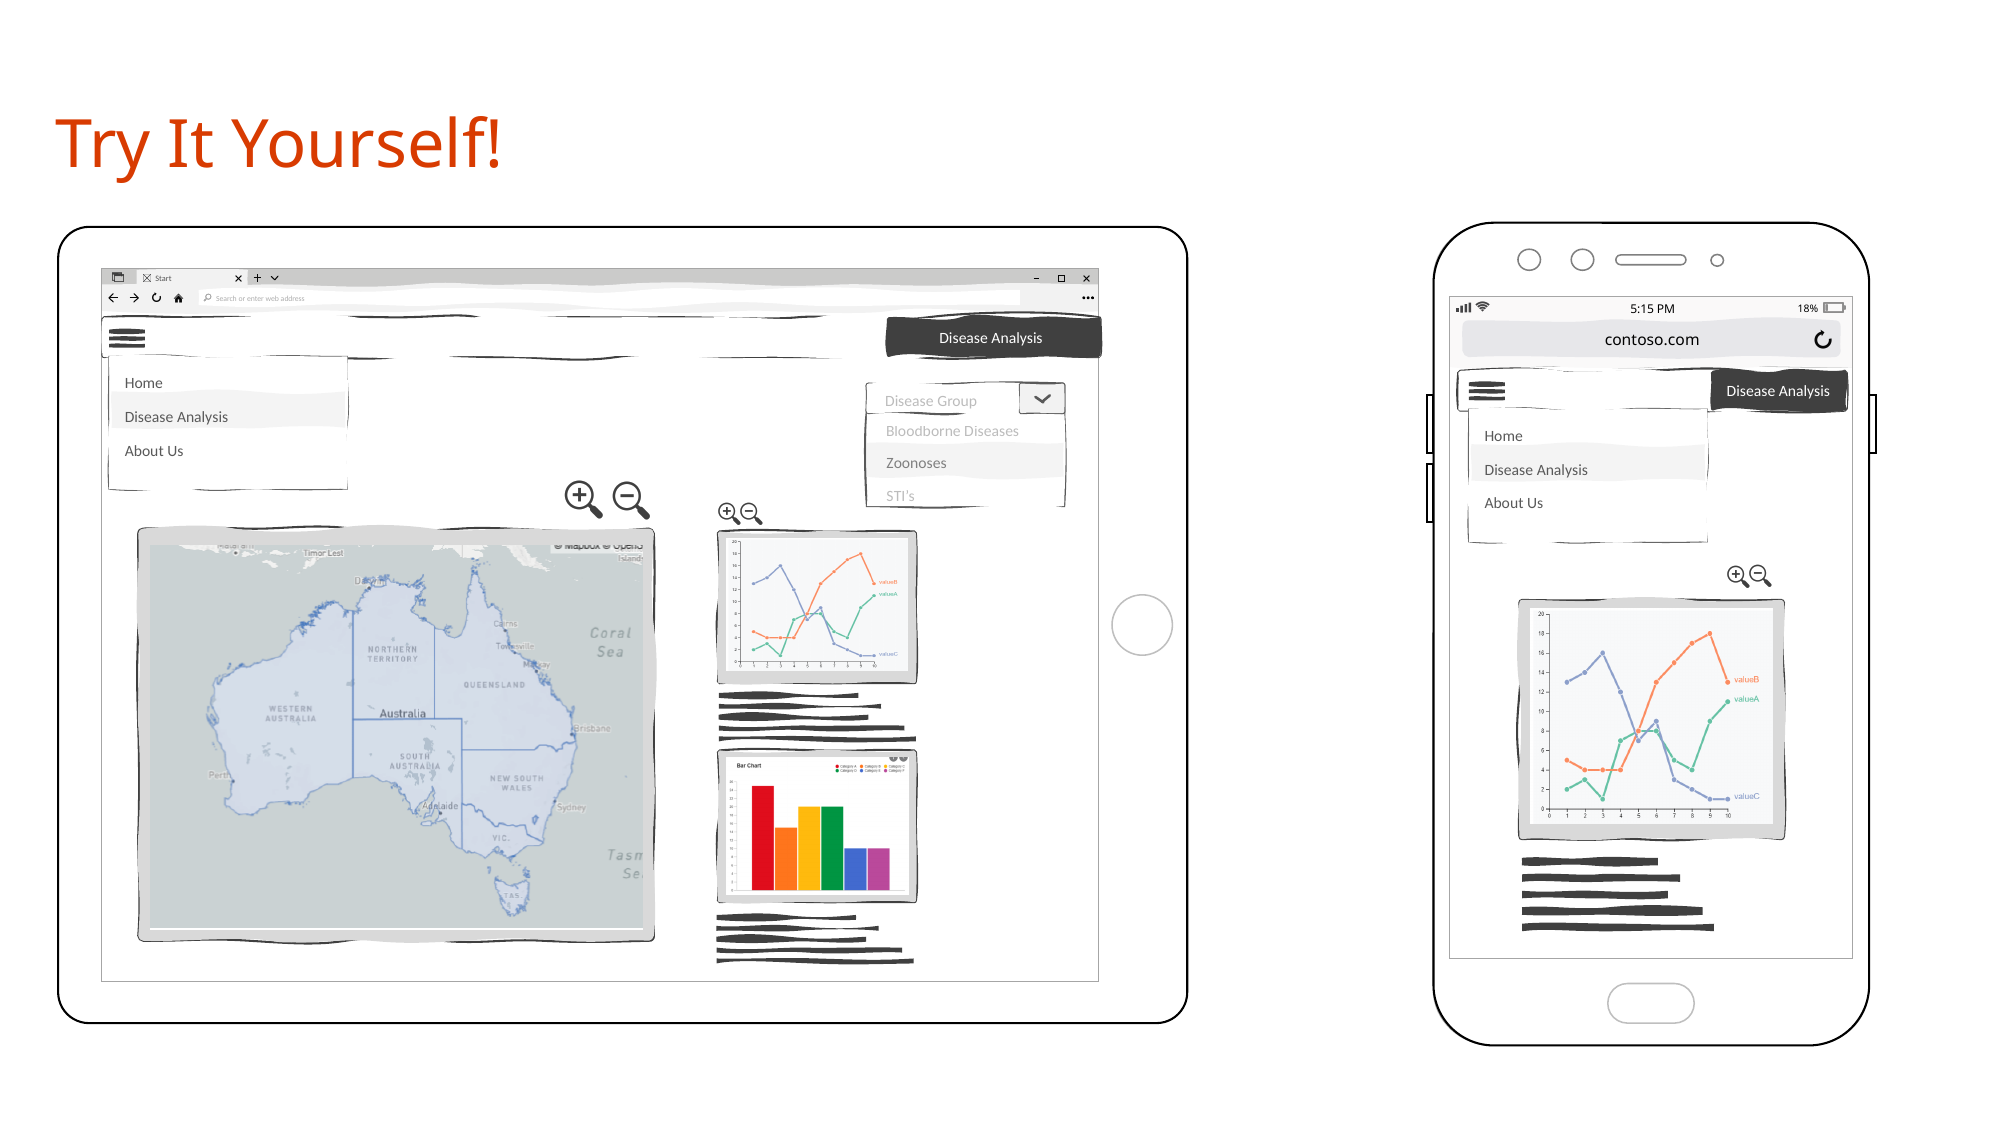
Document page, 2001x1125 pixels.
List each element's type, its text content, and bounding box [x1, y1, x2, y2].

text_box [866, 383, 1065, 513]
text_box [108, 329, 348, 490]
picture [726, 757, 909, 895]
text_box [1468, 382, 1708, 542]
picture [561, 476, 607, 522]
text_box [718, 692, 916, 742]
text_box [1426, 222, 1876, 1046]
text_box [717, 750, 916, 903]
title Try It Yourself! [40, 82, 1170, 210]
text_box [1457, 370, 1847, 411]
picture [609, 477, 654, 523]
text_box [716, 914, 914, 964]
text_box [1521, 857, 1714, 932]
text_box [1519, 599, 1784, 840]
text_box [717, 531, 916, 684]
picture [716, 500, 765, 528]
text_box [58, 226, 1188, 1024]
picture [1530, 608, 1773, 824]
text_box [101, 317, 1101, 358]
picture [1725, 562, 1774, 590]
picture [726, 538, 908, 671]
picture [150, 545, 643, 930]
